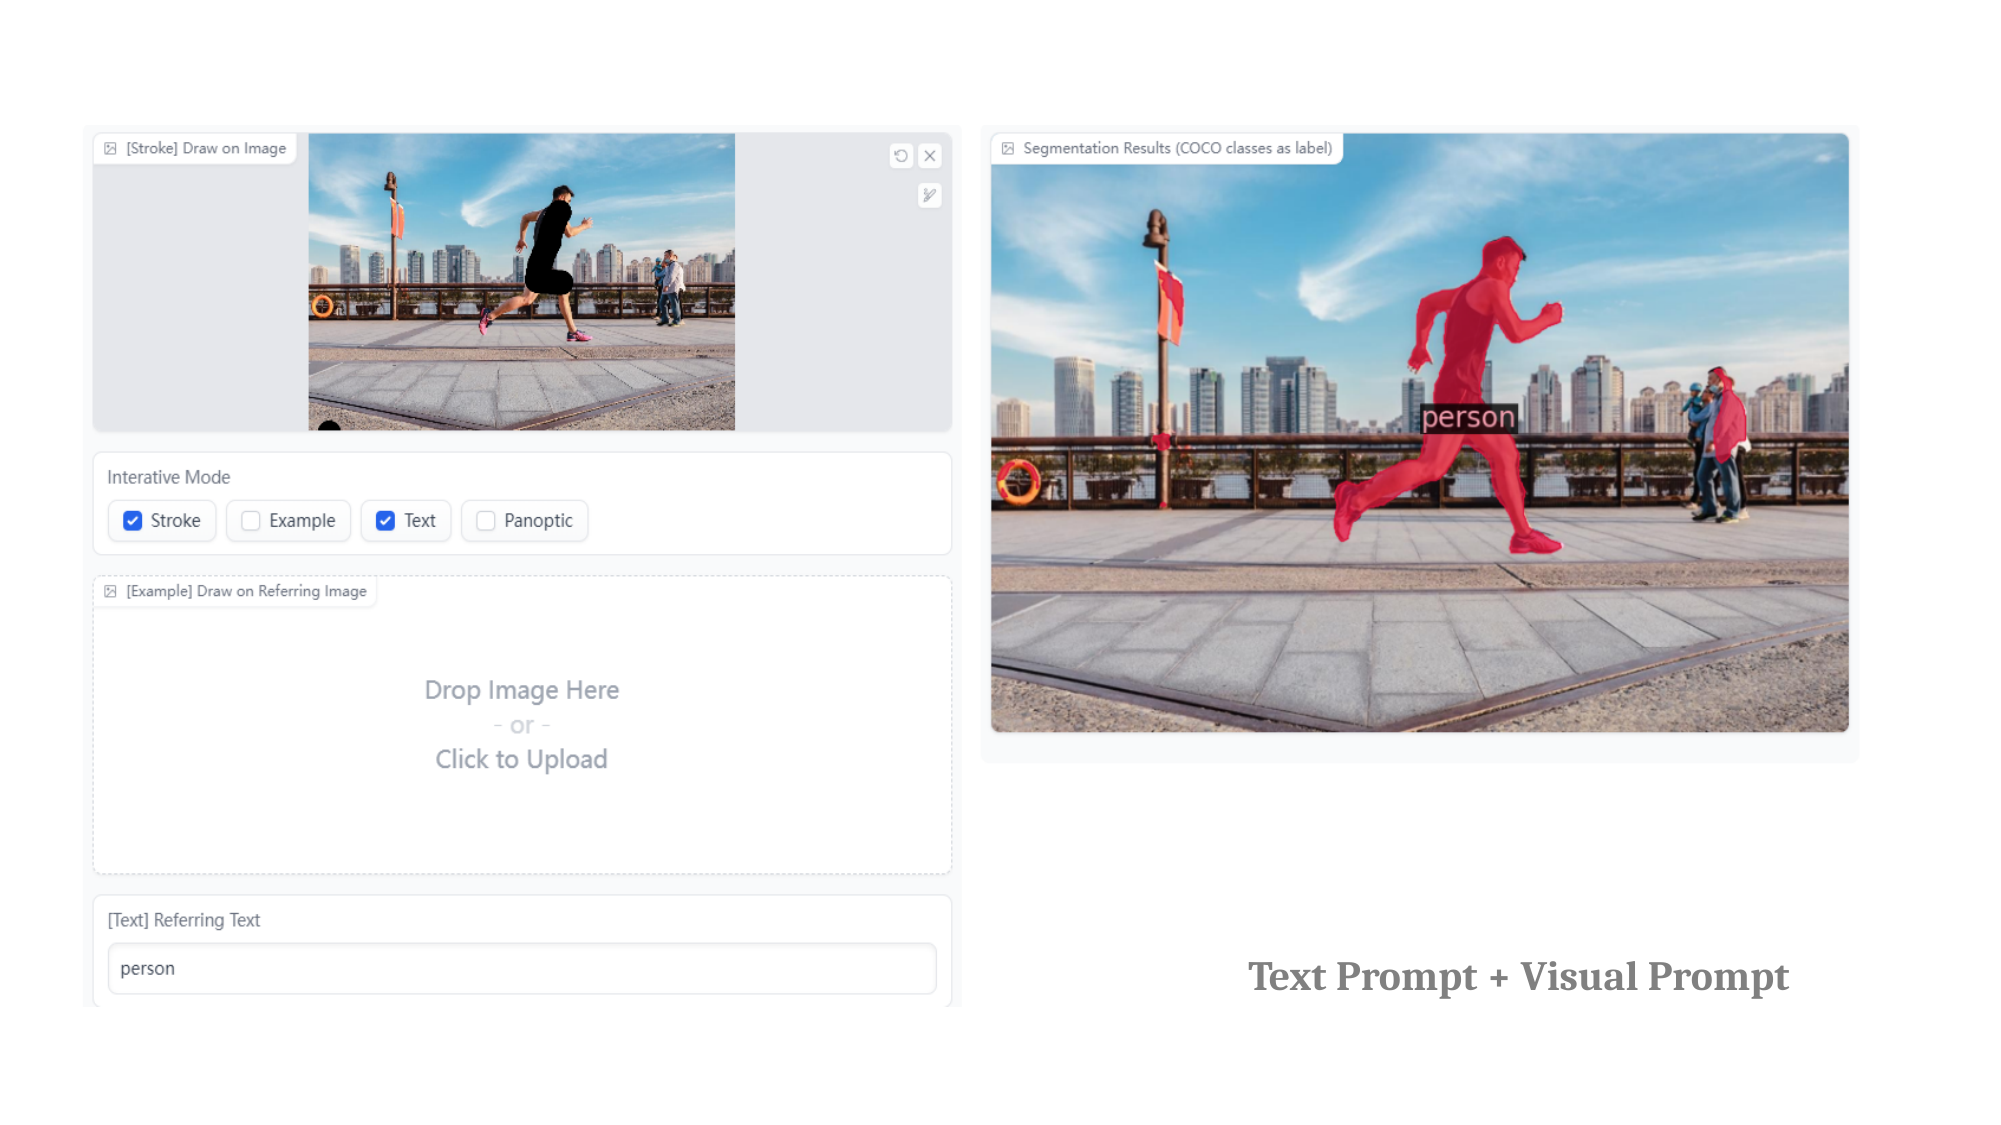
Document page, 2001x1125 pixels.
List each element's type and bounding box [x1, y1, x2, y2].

picture [29, 125, 1993, 1008]
